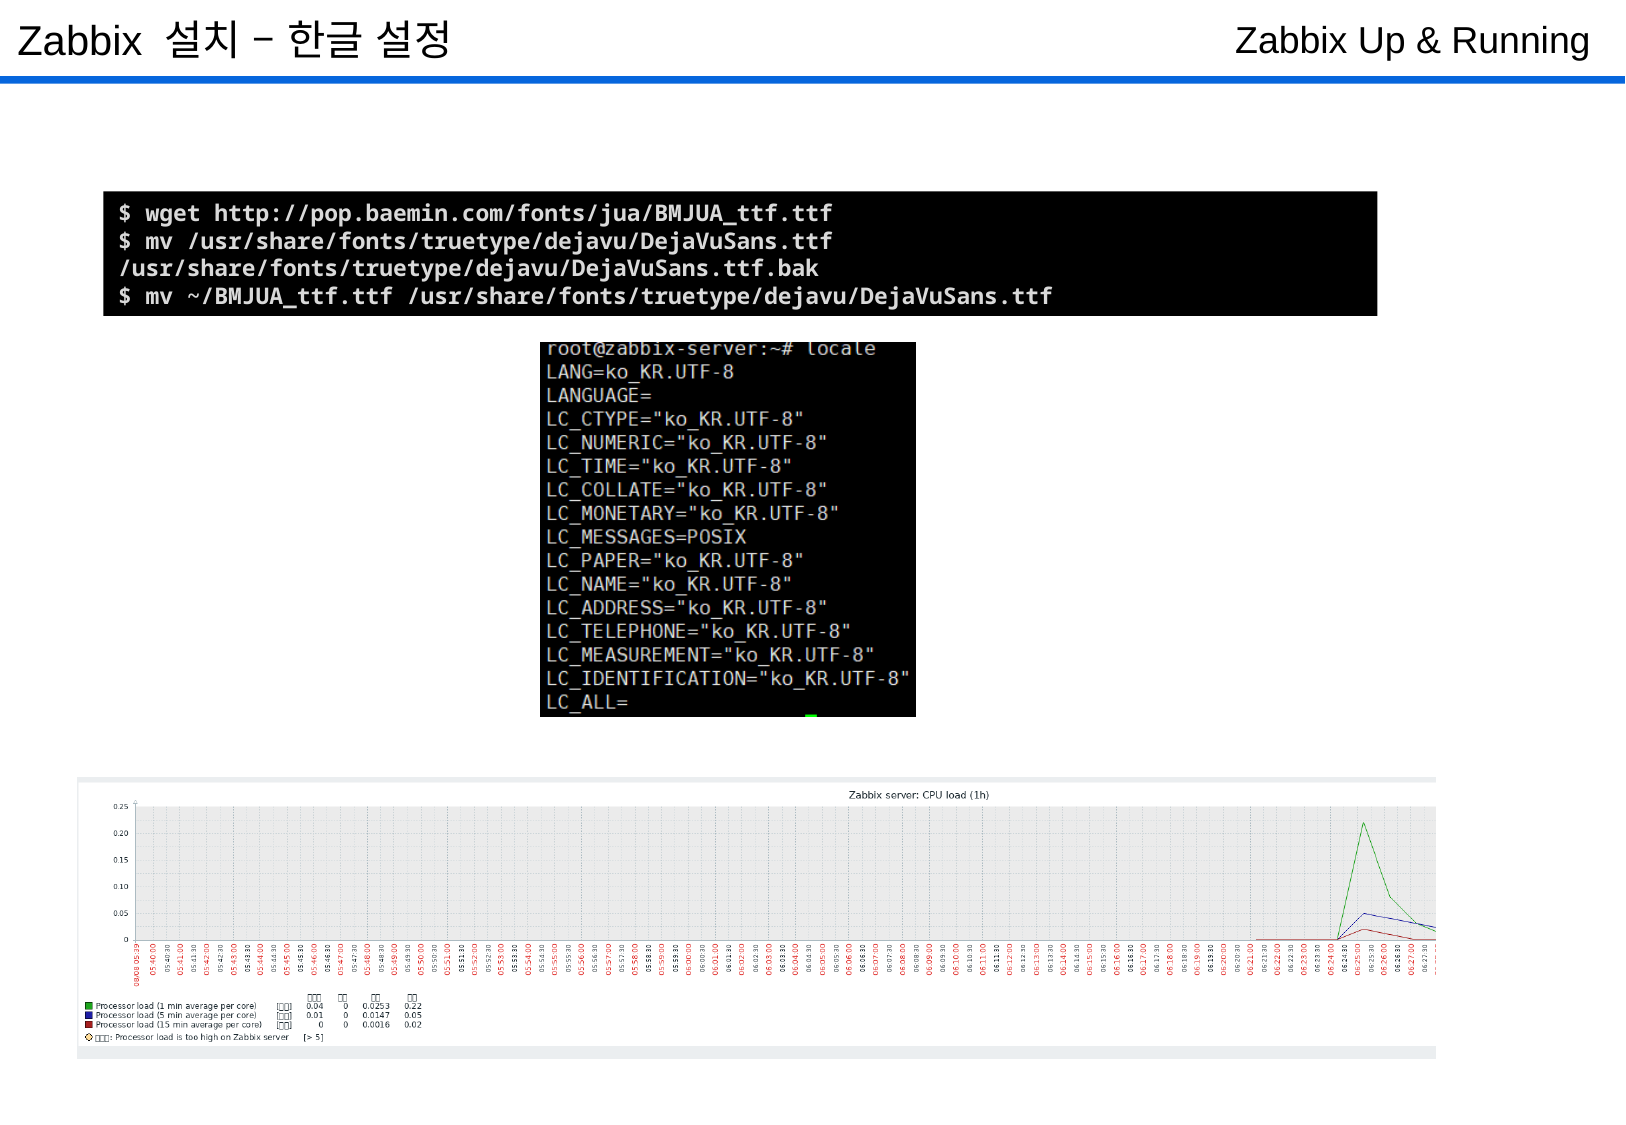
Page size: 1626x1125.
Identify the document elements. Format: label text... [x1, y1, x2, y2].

text_box Zabbix 설치 – 한글 설정 [2, 0, 886, 79]
picture [540, 342, 916, 717]
text_box $ wget http://pop.baemin.com/fonts/jua/BMJUA_ttf.ttf $ mv /usr/share/fonts/truetype/dejavu/DejaVuSans.ttf /usr/share/fonts/truetype/dejavu/DejaVuSans.ttf.bak $ mv ~/BMJUA_ttf.ttf /usr/share/fonts/truetype/dejavu/DejaVuSans.ttf [103, 191, 1378, 316]
text_box Zabbix Up & Running [886, 0, 1606, 79]
picture [76, 776, 1436, 1059]
